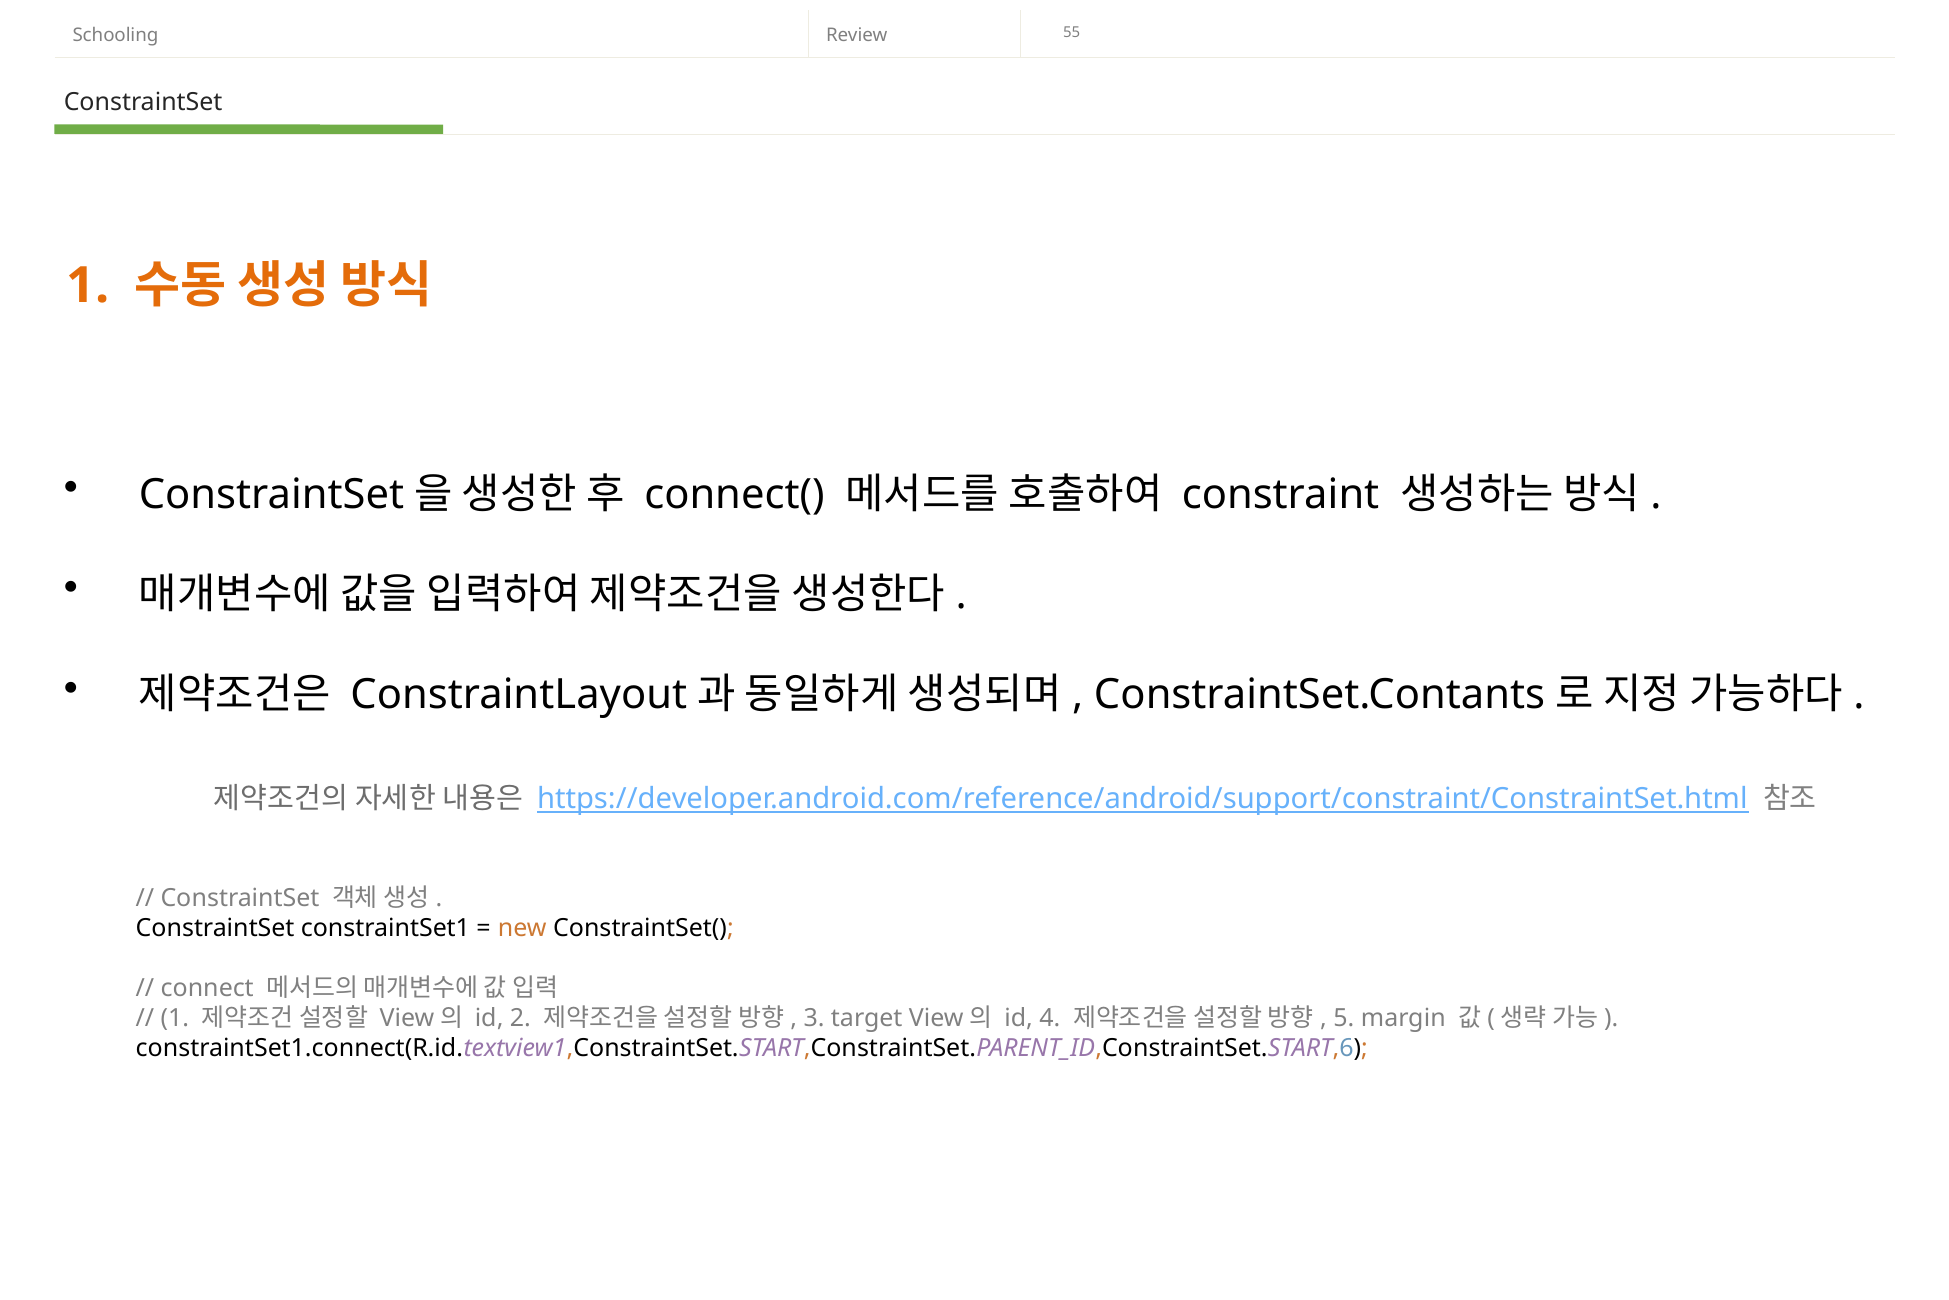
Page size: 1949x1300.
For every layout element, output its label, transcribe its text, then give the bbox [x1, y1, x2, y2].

text_box // ConstraintSet 객체 생성. ConstraintSet constraintSet1 = new ConstraintSet(); // connect 메서드의 매개변수에 값 입력 // (1. 제약조건 설정할 View의 id, 2. 제약조건을 설정할 방향, 3. target View의 id, 4. 제약조건을 설정할 방향, 5. margin 값(생략 가능). constraintSet1.connect(R.id.textview1,ConstraintSet.START,ConstraintSet.PARENT_ID,ConstraintSet.START,6); [135, 881, 1949, 1064]
text_box ConstraintSet을 생성한 후 connect() 메서드를 호출하여 constraint 생성하는 방식. 매개변수에 값을 입력하여 제약조건을 생성한다. 제약조건은 ConstraintLayout과 동일하게 생성되며, ConstraintSet.Contants로 지정 가능하다. 제약조건의 자세한 내용은 https://developer.android.com/reference/android/support/constraint/ConstraintSet.html 참조 [48, 409, 1889, 825]
text_box ConstraintSet [48, 74, 1726, 126]
text_box 1. 수동 생성 방식 [51, 245, 460, 321]
